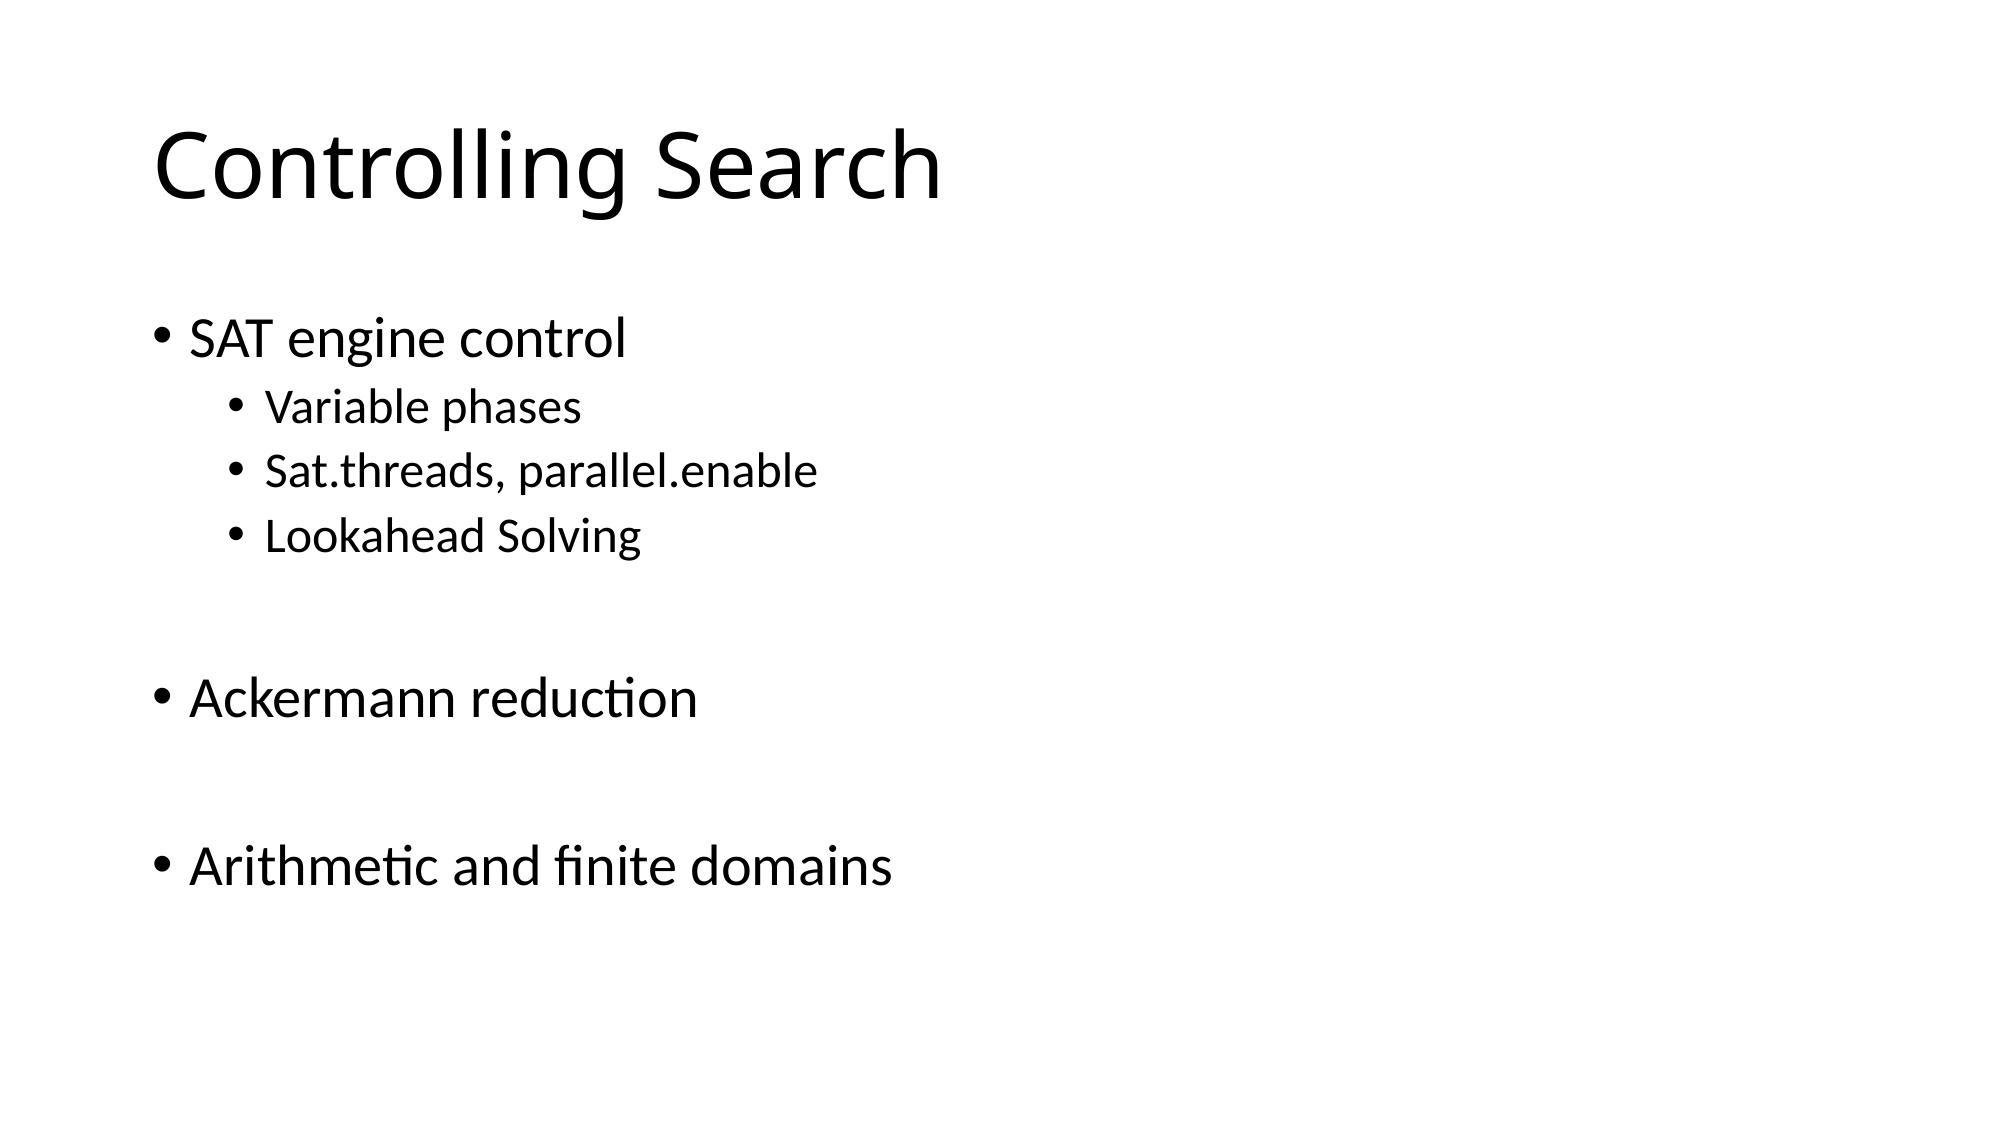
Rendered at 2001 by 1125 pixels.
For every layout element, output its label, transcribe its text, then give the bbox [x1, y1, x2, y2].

title Controlling Search [137, 59, 1863, 278]
list SAT engine control Variable phases Sat.threads, parallel.enable Lookahead Solving Ackermann reduction Arithmetic and finite domains [137, 299, 1863, 1014]
